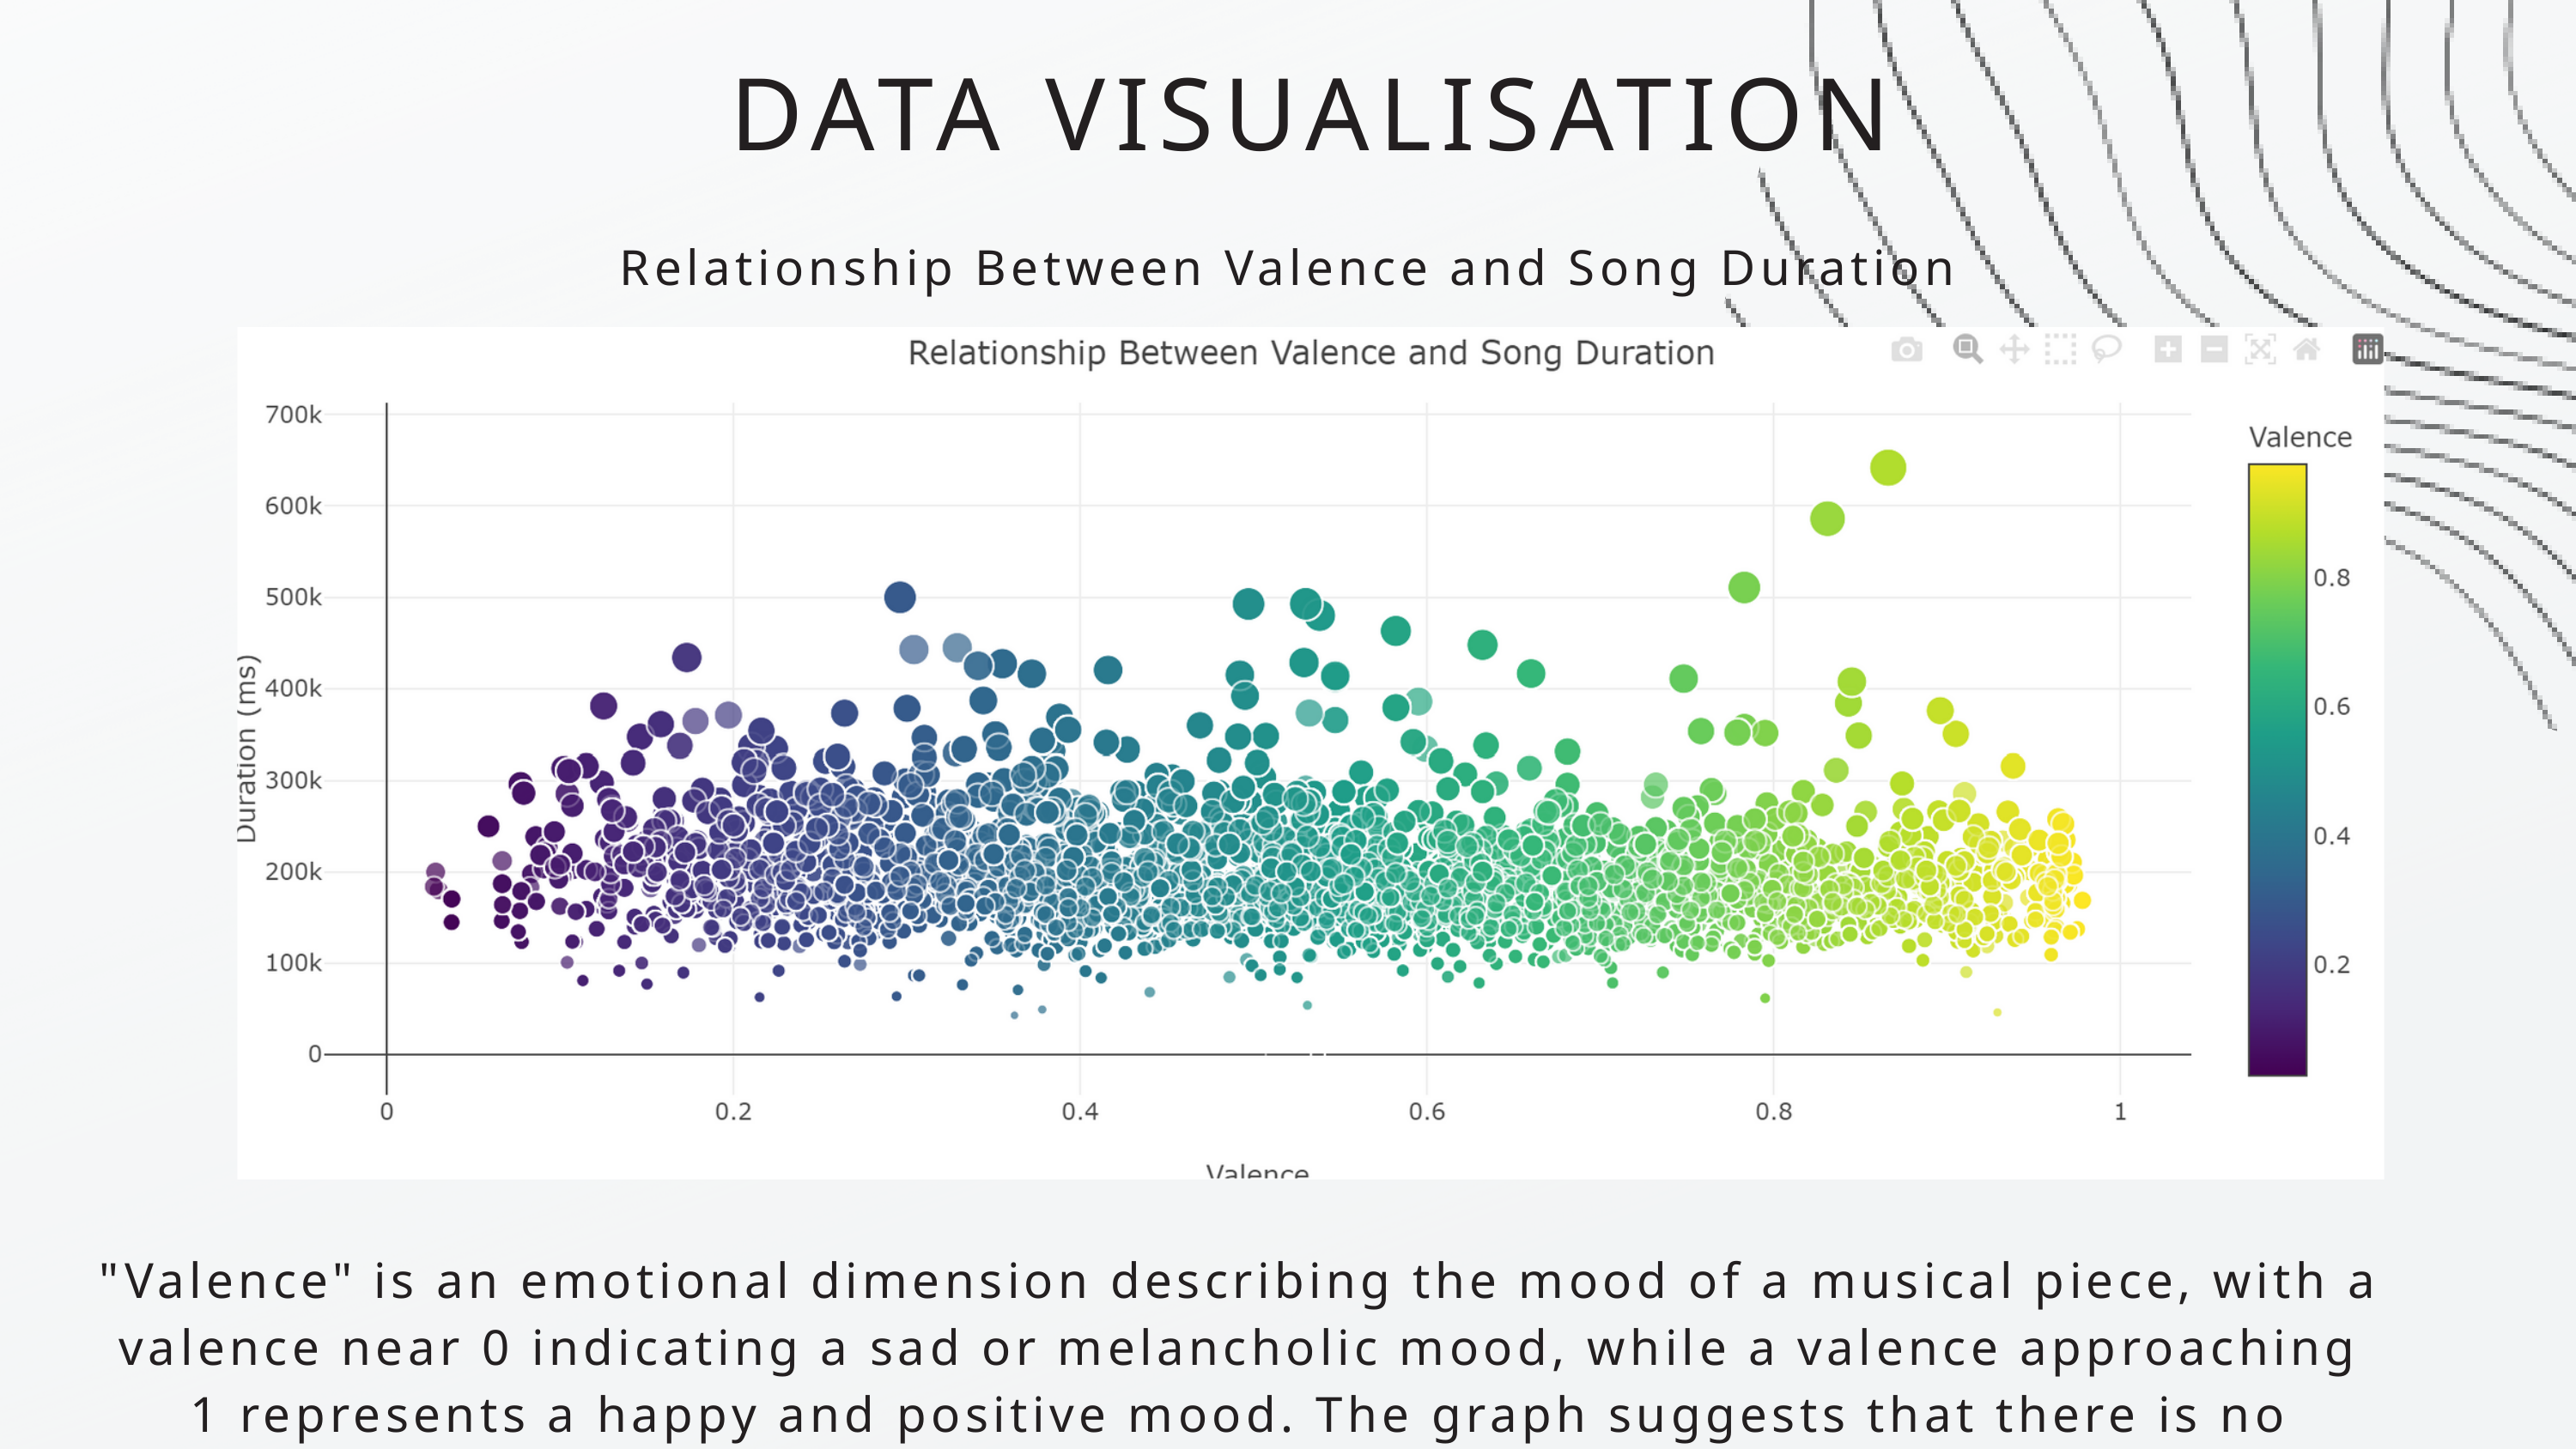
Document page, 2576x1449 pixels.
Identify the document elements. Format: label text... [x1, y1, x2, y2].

text_box [1743, 0, 2576, 737]
text_box [0, 0, 2576, 1449]
text_box "Valence" is an emotional dimension describing the mood of a musical piece, with a valence near 0 indicating a sad or melancholic mood, while a valence approaching 1 represents a happy and positive mood. The graph suggests that there is no significant relationship between valence and the duration of the song. [98, 1240, 2385, 1449]
text_box DATA VISUALISATION [146, 33, 2476, 172]
text_box [237, 327, 2385, 1180]
text_box Relationship Between Valence and Song Duration [601, 228, 1975, 563]
